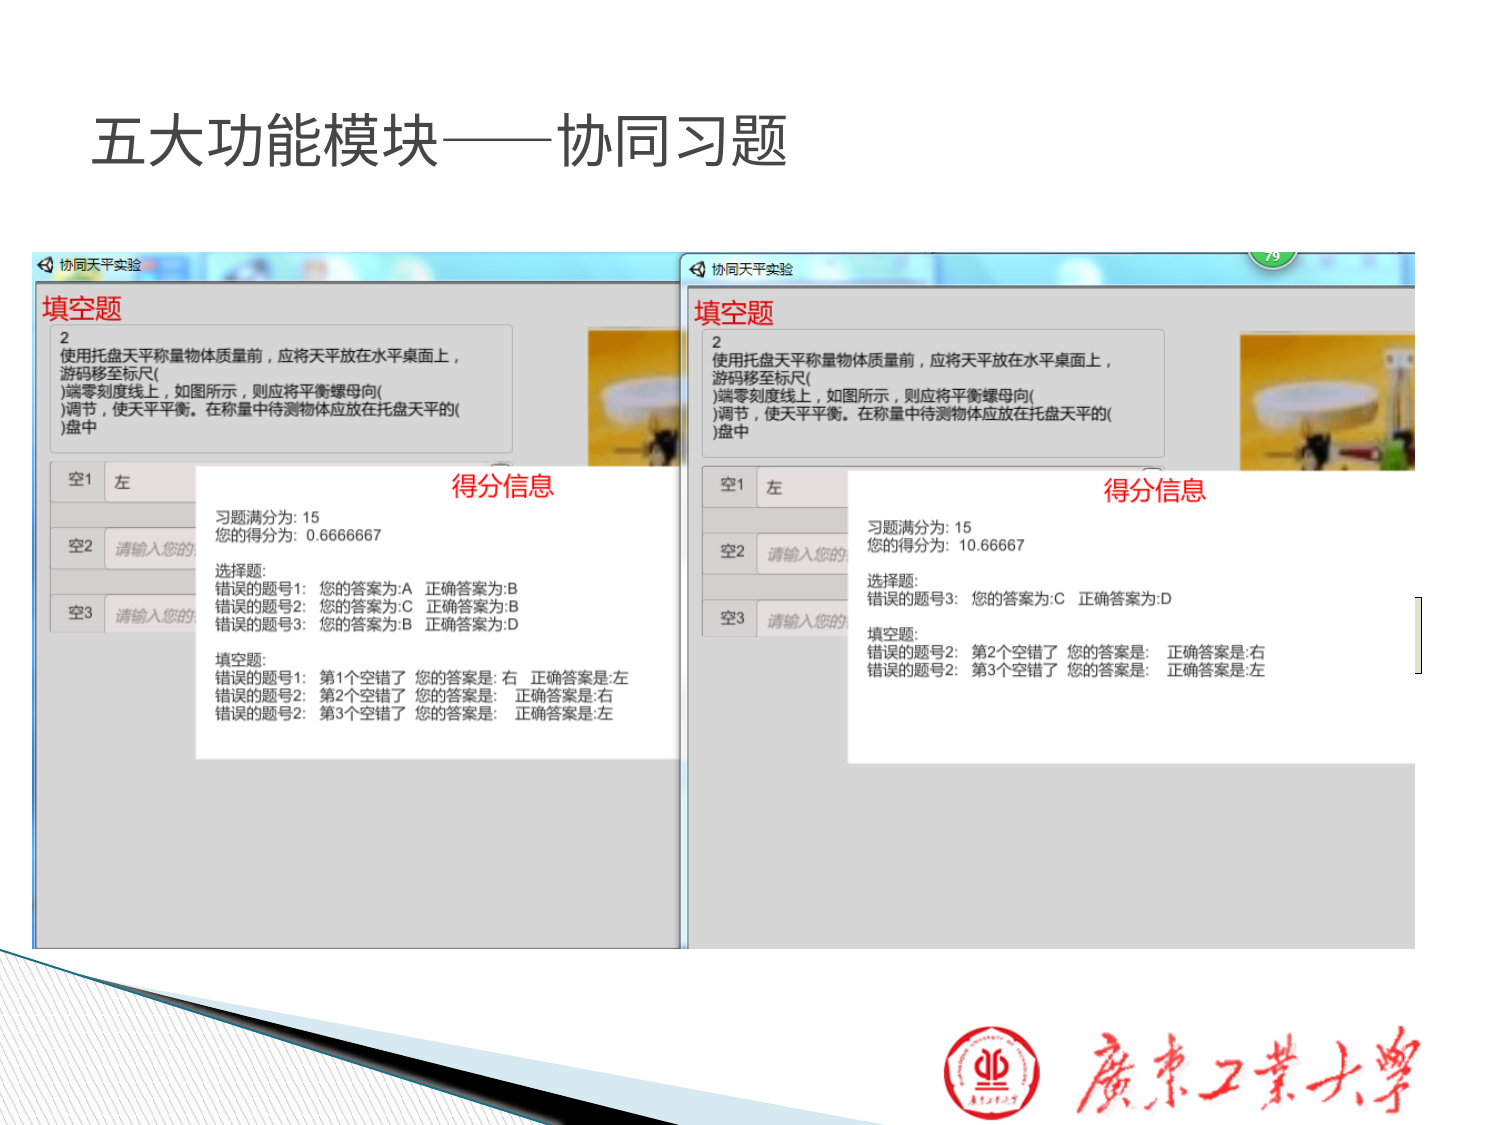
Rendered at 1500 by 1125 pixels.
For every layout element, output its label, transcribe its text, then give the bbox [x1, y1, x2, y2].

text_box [1419, 380, 1426, 718]
title 五大功能模块——协同习题 [75, 45, 1425, 233]
picture [31, 252, 1416, 949]
picture [921, 1017, 1439, 1125]
